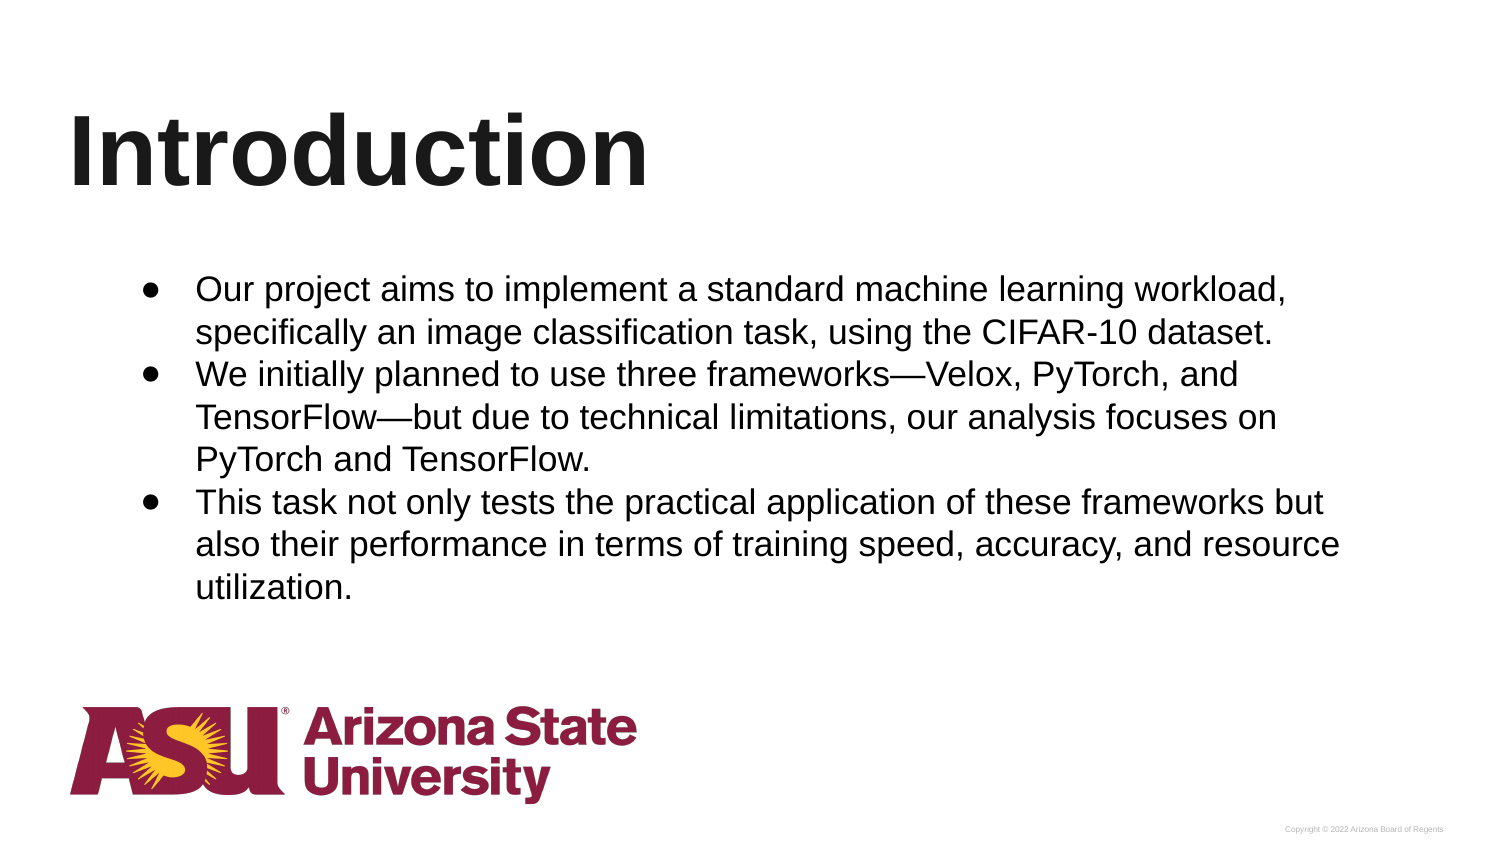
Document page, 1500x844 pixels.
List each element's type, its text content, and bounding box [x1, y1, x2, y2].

picture [24, 663, 682, 838]
title Introduction [68, 98, 1447, 193]
text_box Our project aims to implement a standard machine learning workload, specifically an image classification task, using the CIFAR-10 dataset. We initially planned to use three frameworks—Velox, PyTorch, and TensorFlow—but due to technical limitations, our analysis focuses on PyTorch and TensorFlow. This task not only tests the practical application of these frameworks but also their performance in terms of training speed, accuracy, and resource utilization. [105, 251, 1411, 614]
